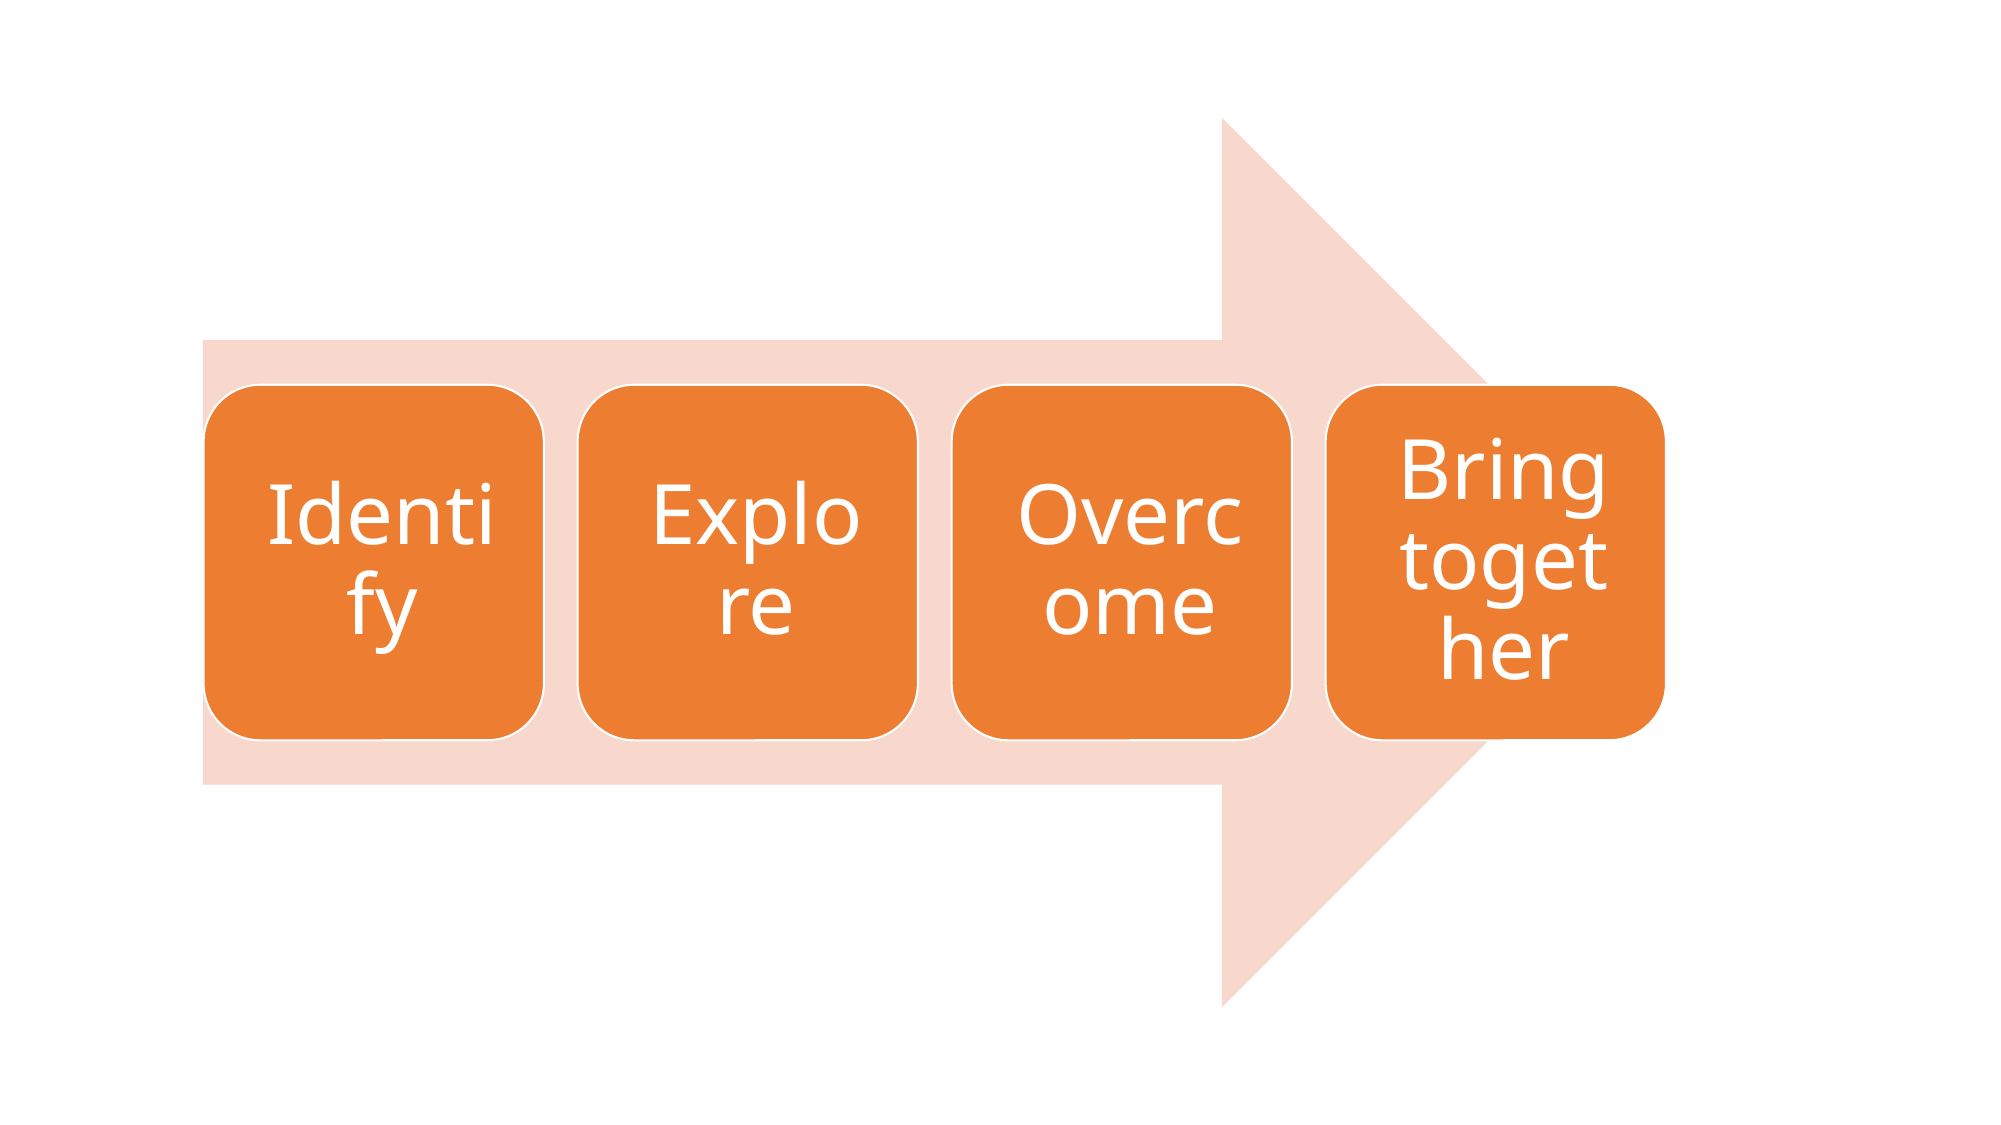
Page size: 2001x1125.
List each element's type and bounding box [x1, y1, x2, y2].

text_box [202, 117, 1667, 1007]
